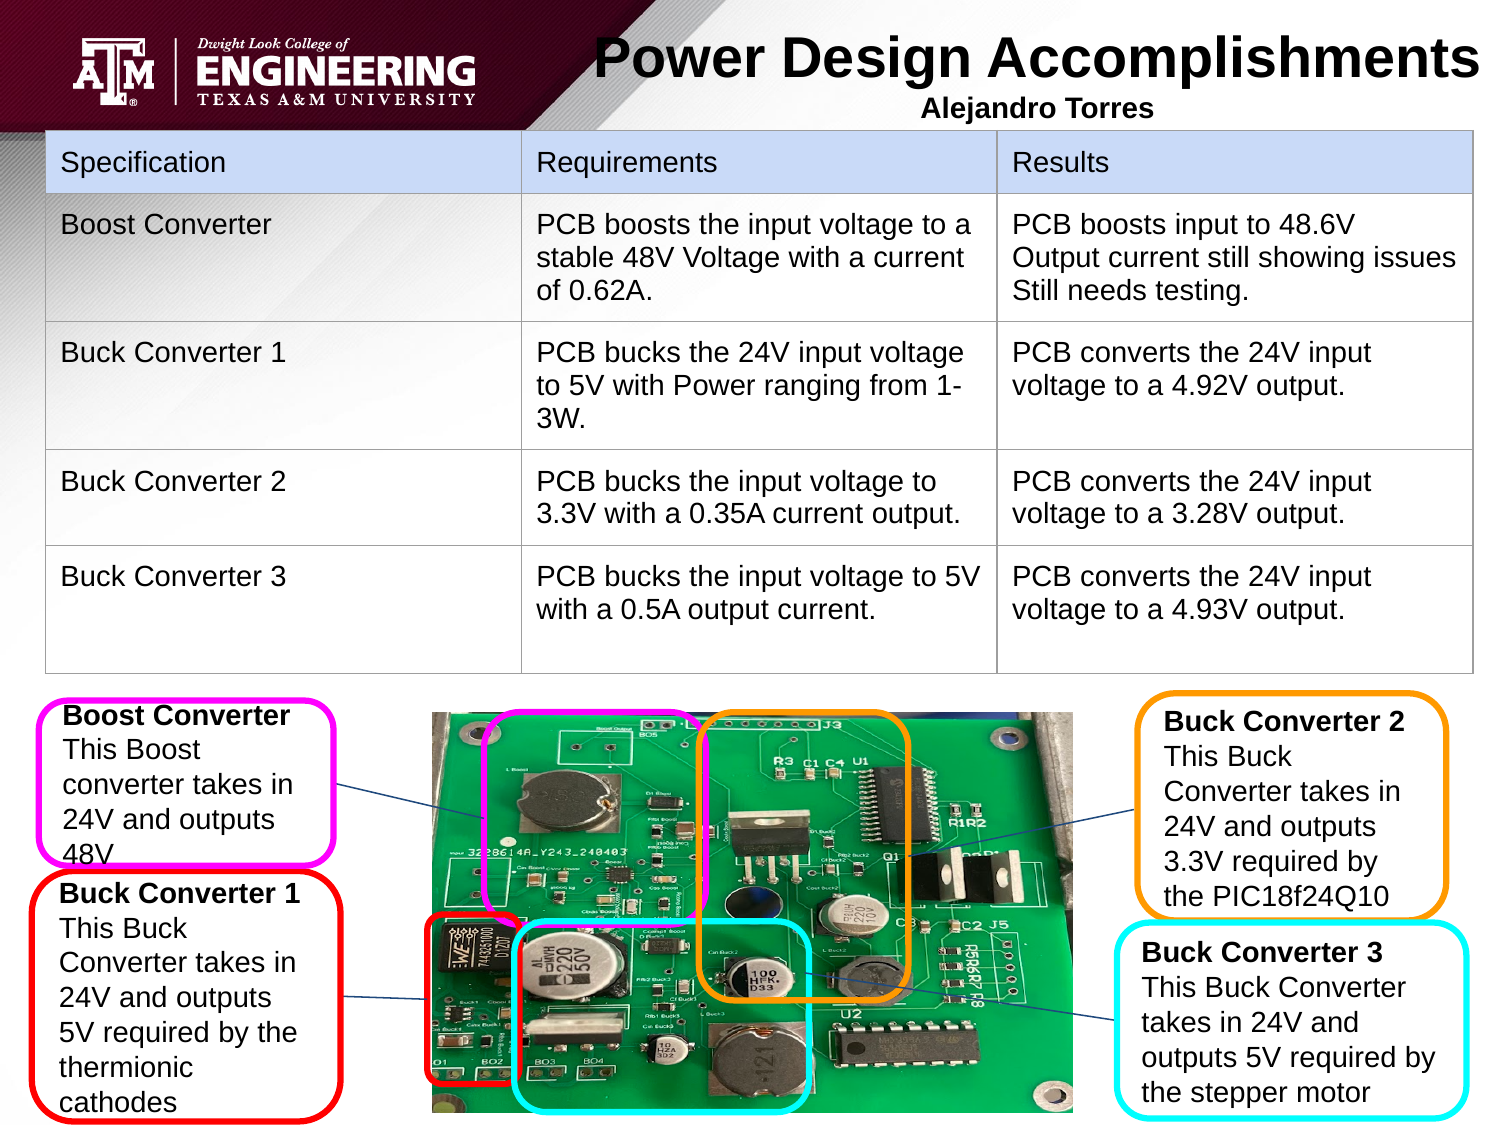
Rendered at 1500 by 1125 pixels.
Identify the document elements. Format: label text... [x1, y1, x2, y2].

table_cell PCB boosts input to 48.6V Output current still showing issues Still needs testing. [998, 194, 1472, 321]
table_cell PCB converts the 24V input voltage to a 4.92V output. [998, 322, 1472, 449]
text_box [333, 782, 485, 819]
table_cell PCB bucks the 24V input voltage to 5V with Power ranging from 1-3W. [522, 322, 996, 449]
text_box Buck Converter 1 This Buck Converter takes in 24V and outputs 5V required by the thermionic cathodes [31, 871, 341, 1122]
table_cell PCB boosts the input voltage to a stable 48V Voltage with a current of 0.62A. [522, 194, 996, 321]
table_header Results [998, 131, 1472, 193]
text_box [908, 809, 1135, 857]
table_cell PCB converts the 24V input voltage to a 4.93V output. [998, 546, 1472, 673]
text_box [426, 711, 1073, 1113]
title Power Design Accomplishments Alejandro Torres [575, 6, 1500, 139]
text_box Buck Converter 3 This Buck Converter takes in 24V and outputs 5V required by the stepper motor [1116, 922, 1467, 1119]
table_cell Buck Converter 2 [46, 450, 521, 545]
table_cell Buck Converter 3 [46, 546, 521, 673]
table_header Specification [46, 131, 521, 193]
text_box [804, 972, 1118, 1021]
table_cell Boost Converter [46, 194, 521, 321]
table_cell PCB bucks the input voltage to 5V with a 0.5A output current. [522, 546, 996, 673]
picture [0, 0, 1500, 1125]
table_cell PCB converts the 24V input voltage to a 3.28V output. [998, 450, 1472, 545]
text_box Boost Converter This Boost converter takes in 24V and outputs 48V [38, 700, 334, 866]
table_cell PCB bucks the input voltage to 3.3V with a 0.35A current output. [522, 450, 996, 545]
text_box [340, 996, 428, 1000]
text_box Buck Converter 2 This Buck Converter takes in 24V and outputs 3.3V required by the PIC18f24Q10 [1137, 693, 1447, 921]
table_header Requirements [522, 131, 996, 193]
table_cell Buck Converter 1 [46, 322, 521, 449]
